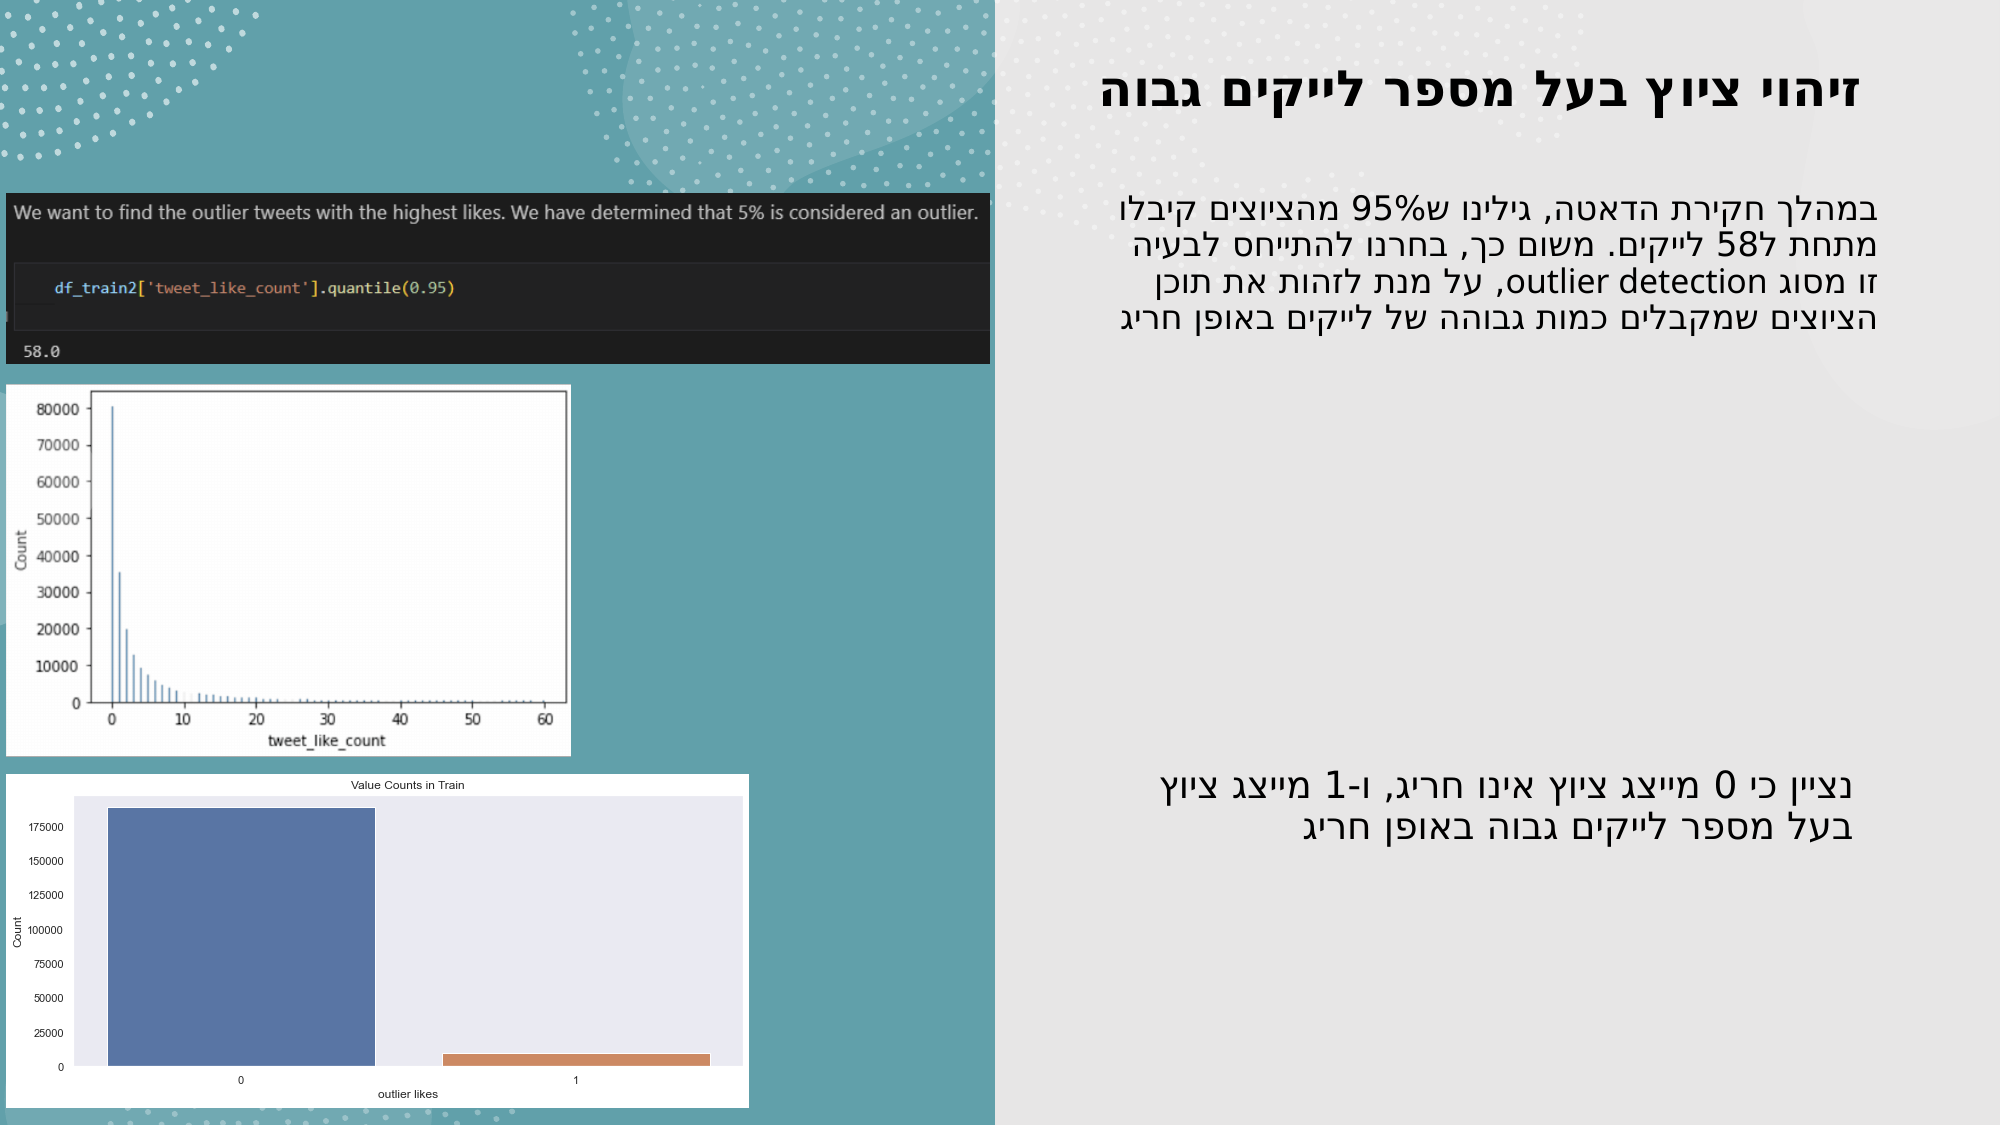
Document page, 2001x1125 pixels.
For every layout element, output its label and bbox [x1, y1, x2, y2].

text_box [0, 0, 2000, 1125]
picture [6, 774, 749, 1108]
picture [6, 193, 990, 364]
